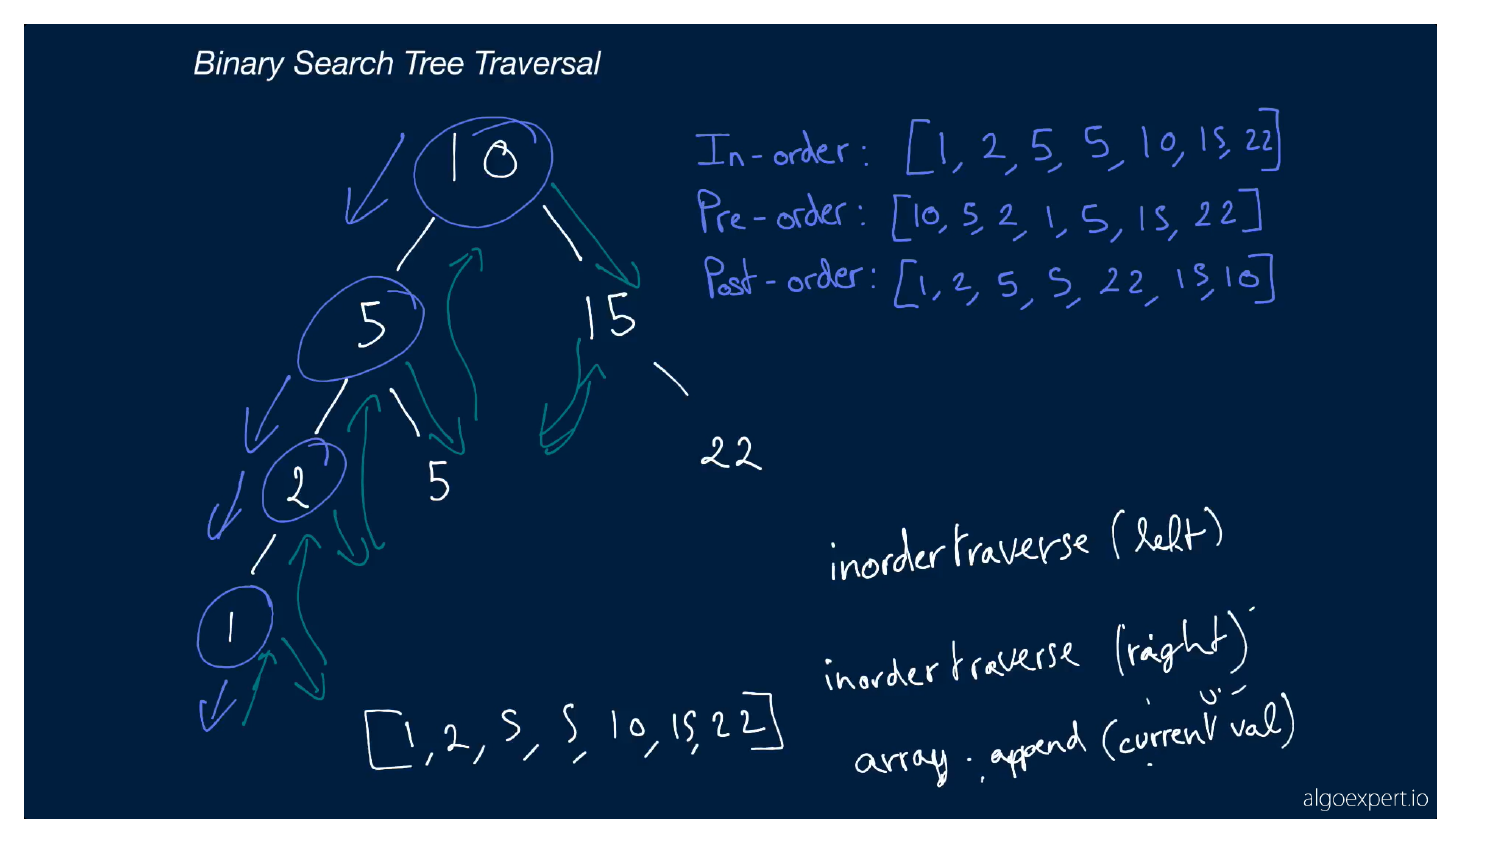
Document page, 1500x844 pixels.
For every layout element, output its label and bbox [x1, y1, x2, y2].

picture [24, 24, 1437, 819]
